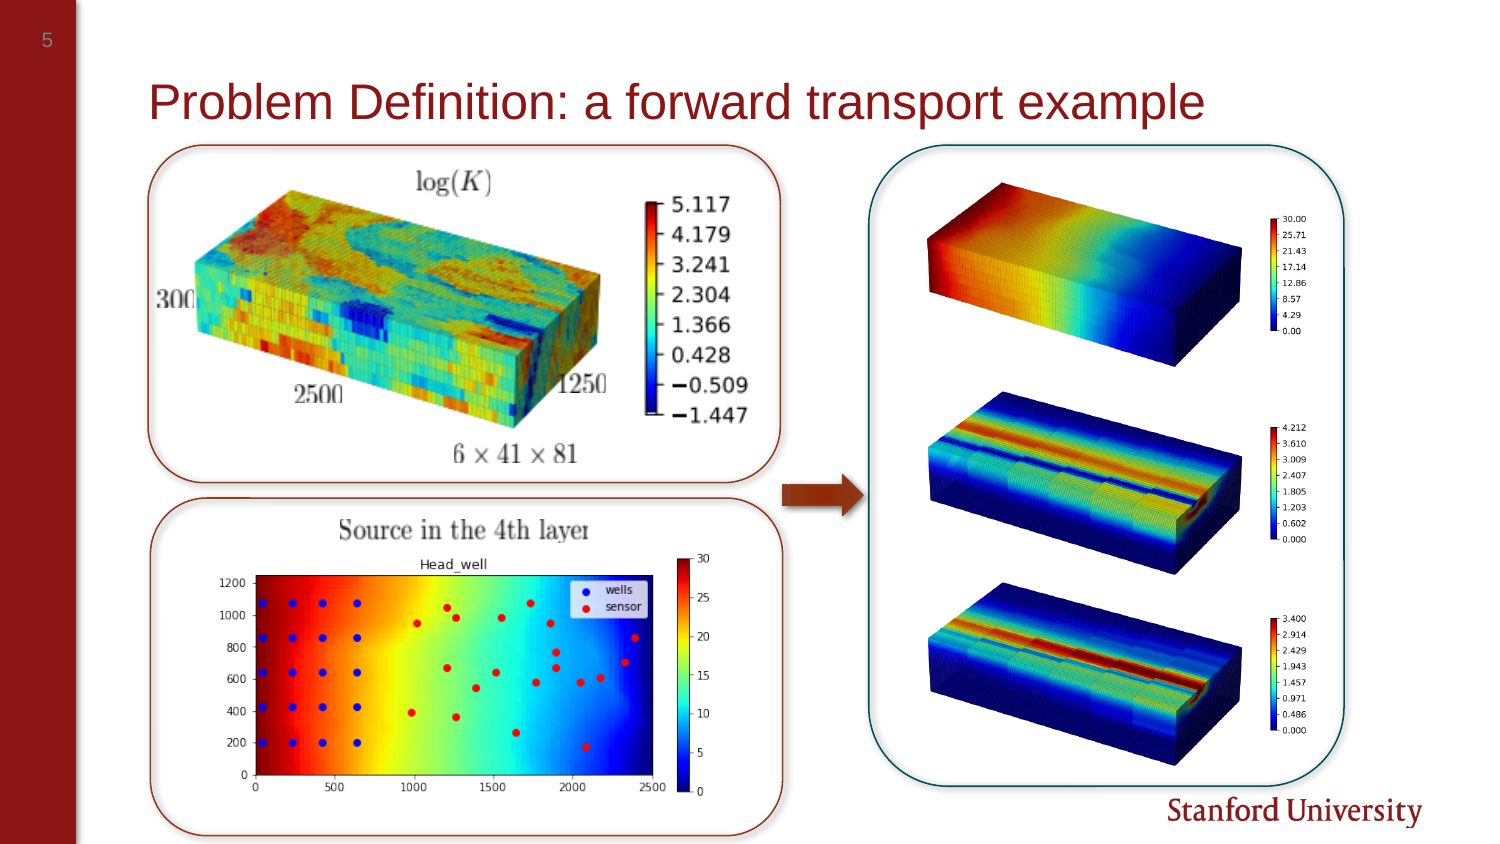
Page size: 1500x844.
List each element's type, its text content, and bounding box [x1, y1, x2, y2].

picture [896, 176, 1311, 373]
title Problem Definition: a forward transport example [148, 57, 1413, 138]
picture [147, 169, 759, 463]
picture [339, 519, 589, 543]
text_box [149, 497, 784, 837]
picture [210, 546, 718, 806]
text_box [867, 144, 1345, 767]
picture [896, 381, 1310, 776]
text_box [153, 144, 782, 484]
text_box [782, 474, 864, 517]
